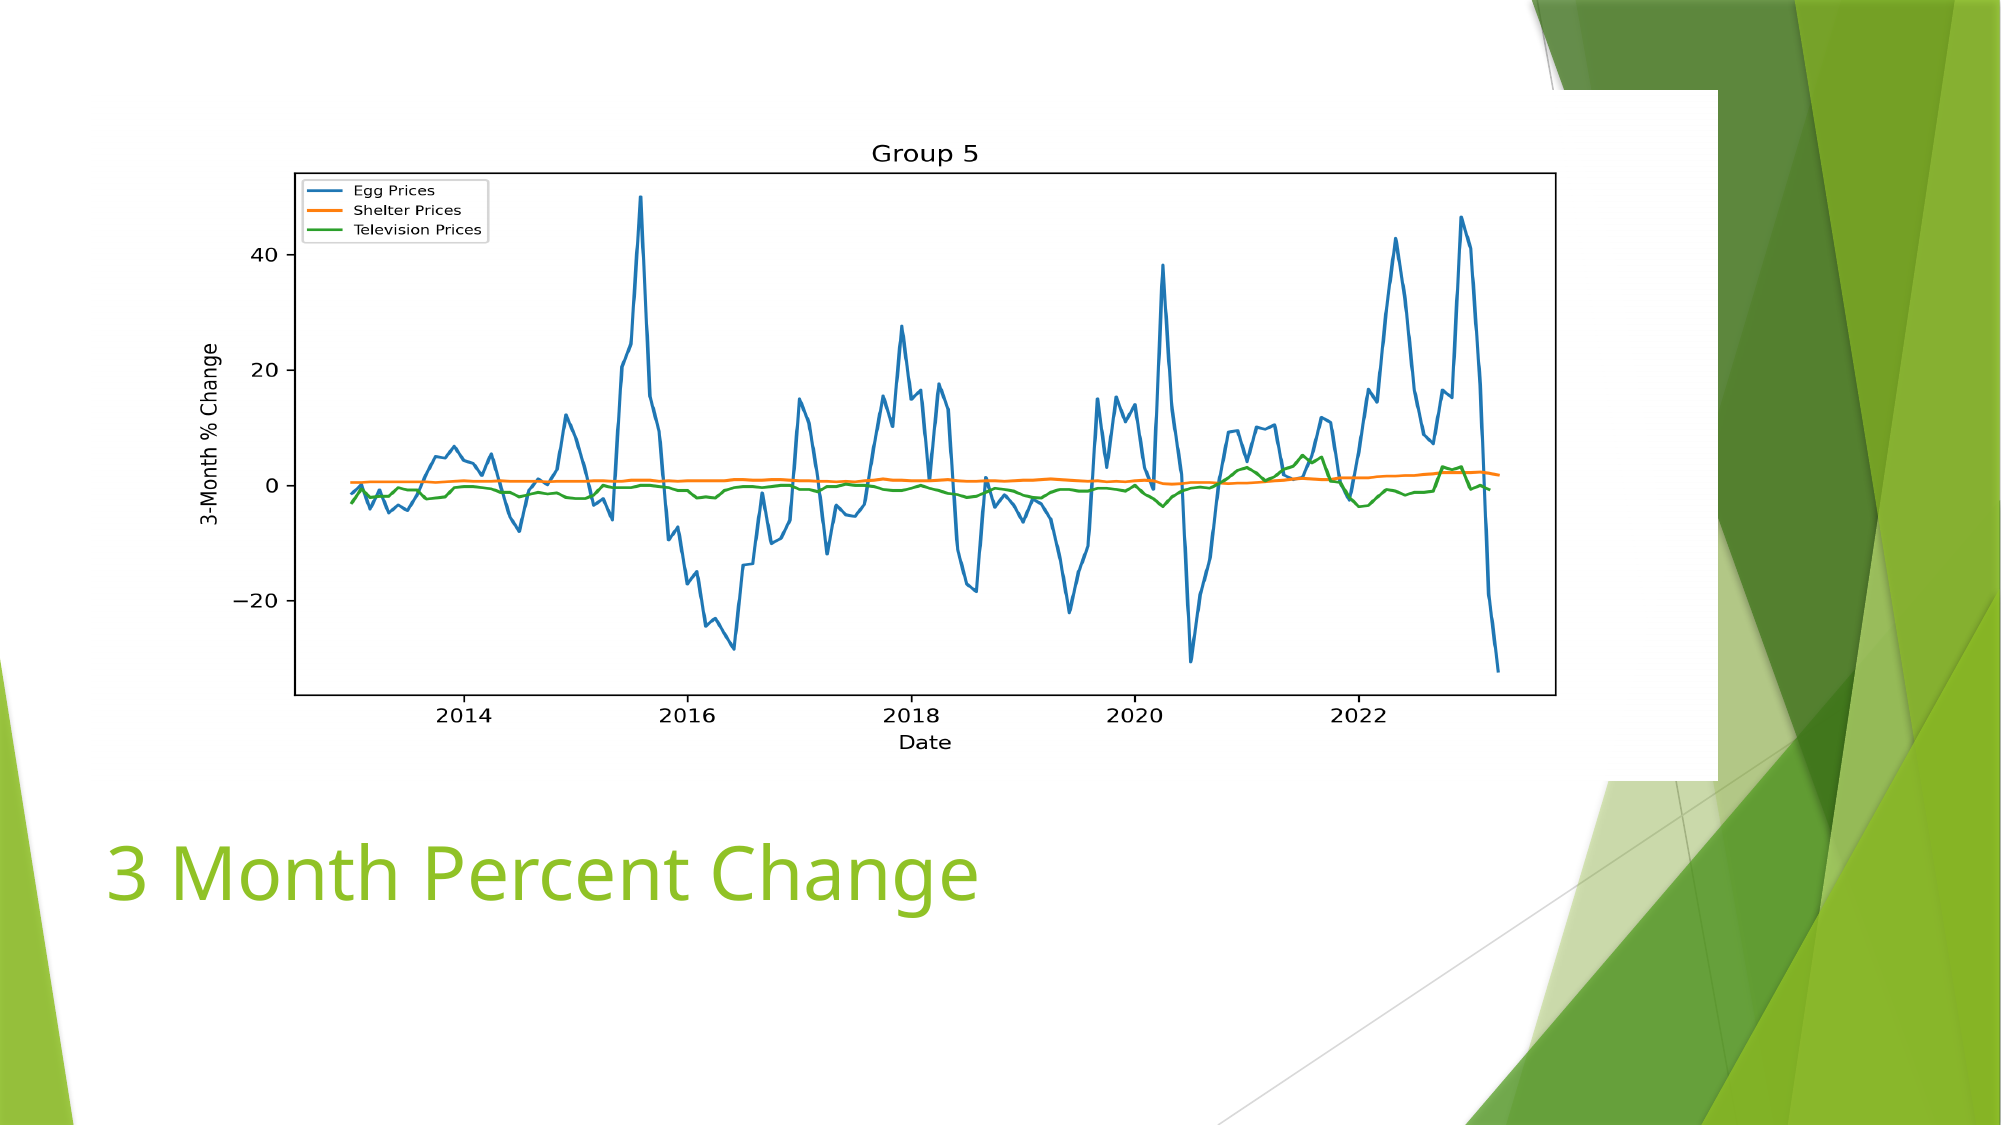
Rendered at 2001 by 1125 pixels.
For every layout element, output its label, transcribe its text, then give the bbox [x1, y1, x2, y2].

title 3 Month Percent Change [91, 817, 1502, 1035]
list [91, 90, 1719, 782]
